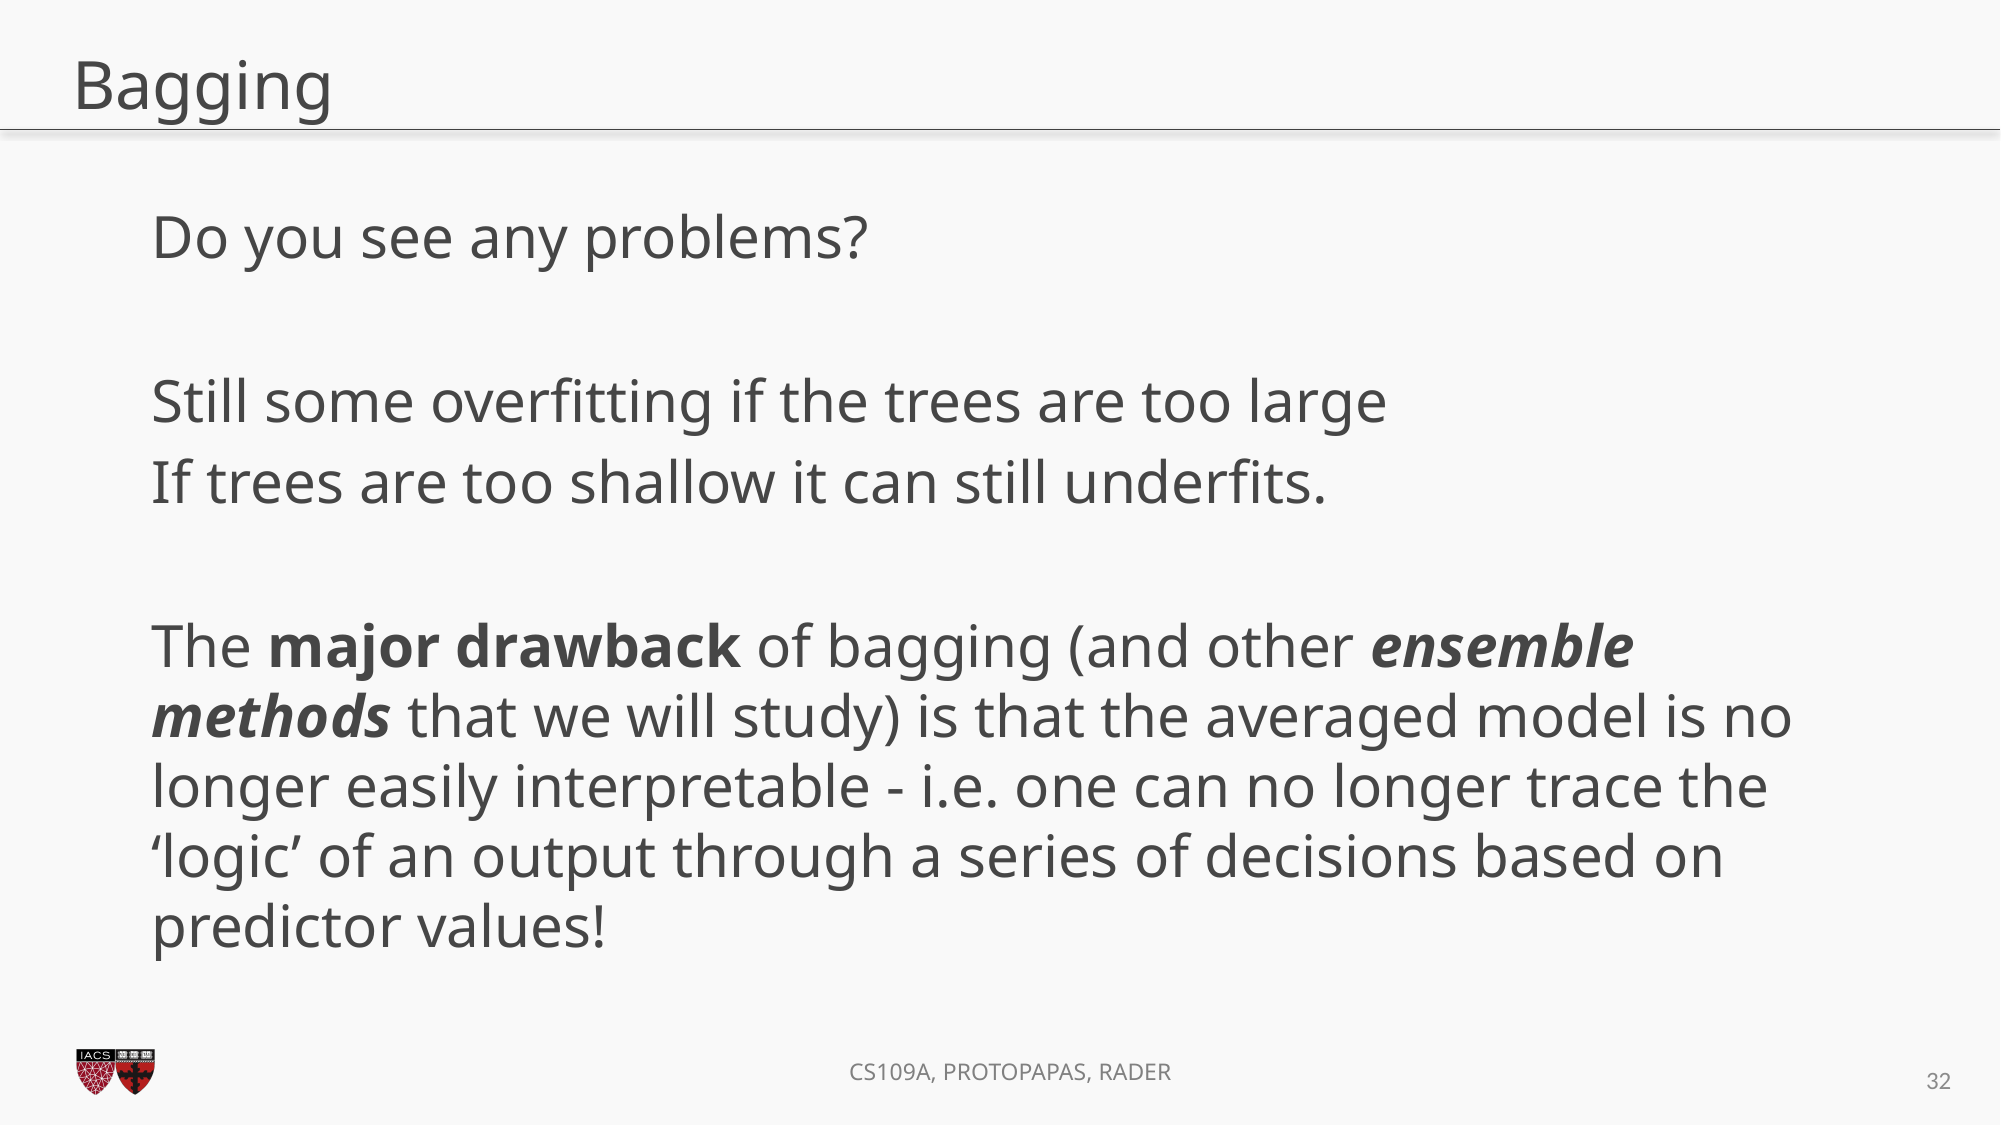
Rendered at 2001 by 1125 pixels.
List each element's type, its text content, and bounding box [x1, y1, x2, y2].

picture [75, 1049, 155, 1095]
list Do you see any problems? Still some overfitting if the trees are too large If trees are too shallow it can still underfits. The major drawback of bagging (and other ensemble methods that we will study) is that the averaged model is no longer easily interpretable - i.e. one can no longer trace the ‘logic’ of an output through a series of decisions based on predictor values! [136, 193, 1831, 540]
title Bagging [57, 35, 1943, 162]
slide_number 32 [1500, 1050, 1967, 1110]
